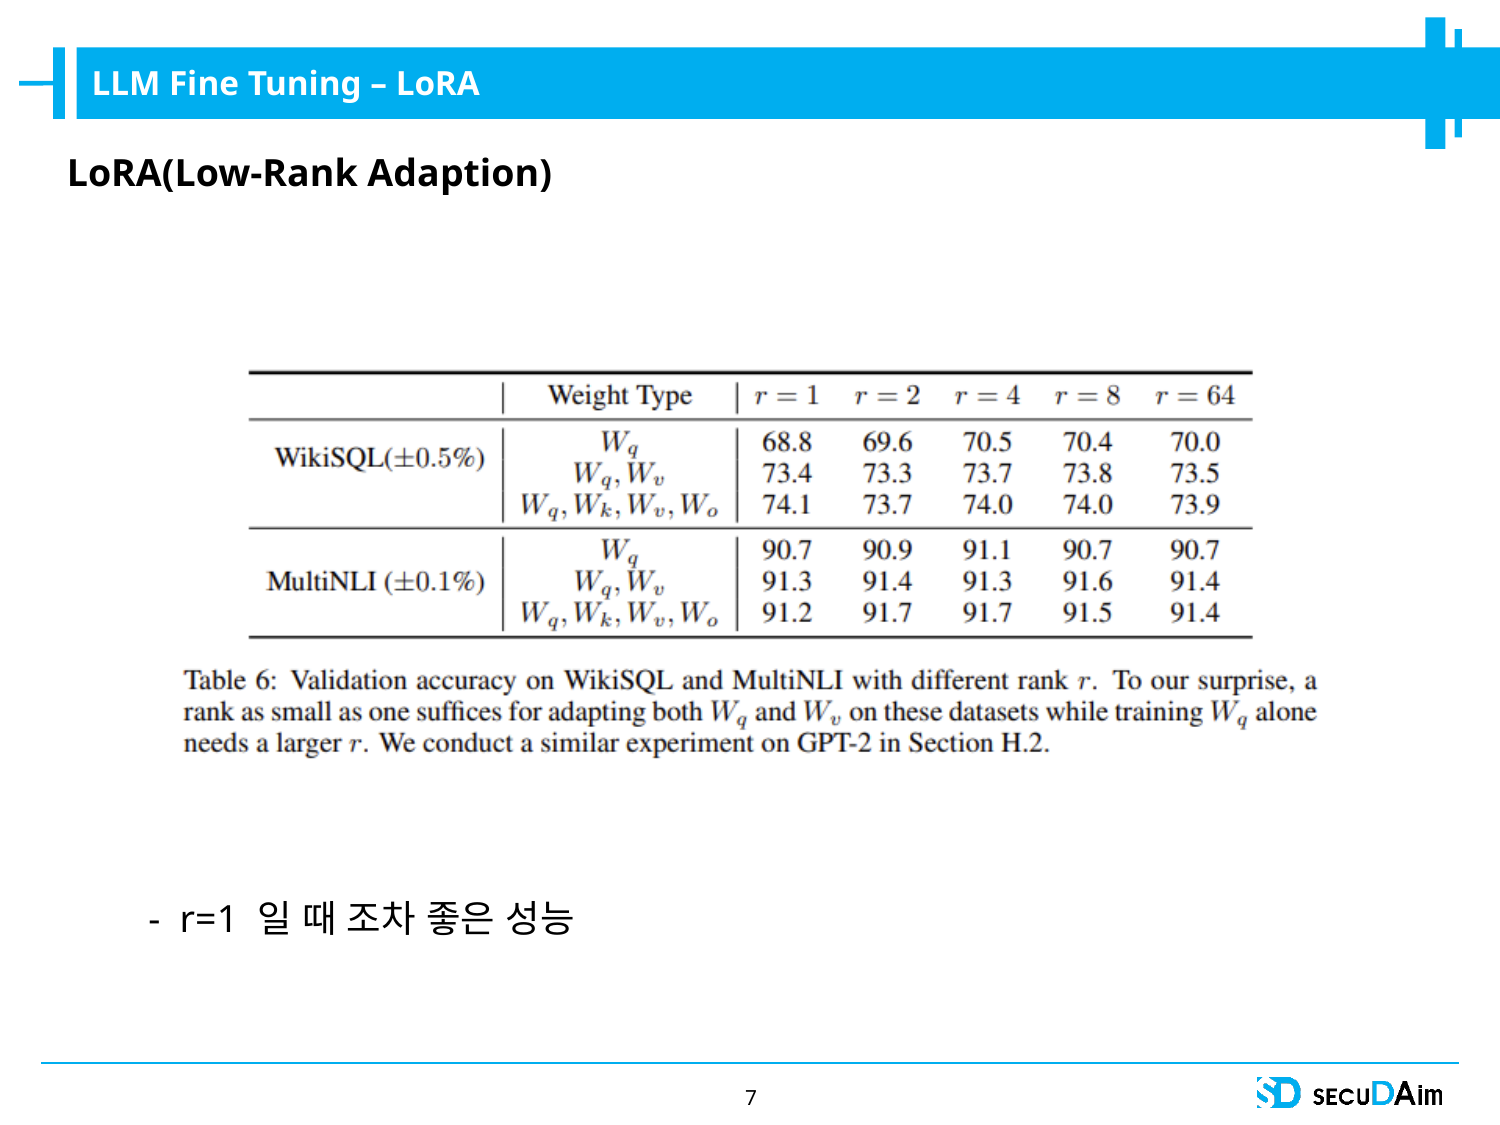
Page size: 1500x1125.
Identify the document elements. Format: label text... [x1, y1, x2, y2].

text_box - r=1 일 때 조차 좋은 성능 [133, 887, 1303, 948]
text_box LoRA(Low-Rank Adaption) [52, 141, 1306, 201]
text_box LLM Fine Tuning – LoRA [76, 54, 774, 110]
picture [1294, 1077, 1442, 1108]
picture [1282, 1084, 1294, 1101]
picture [1257, 1077, 1275, 1108]
picture [174, 362, 1326, 763]
